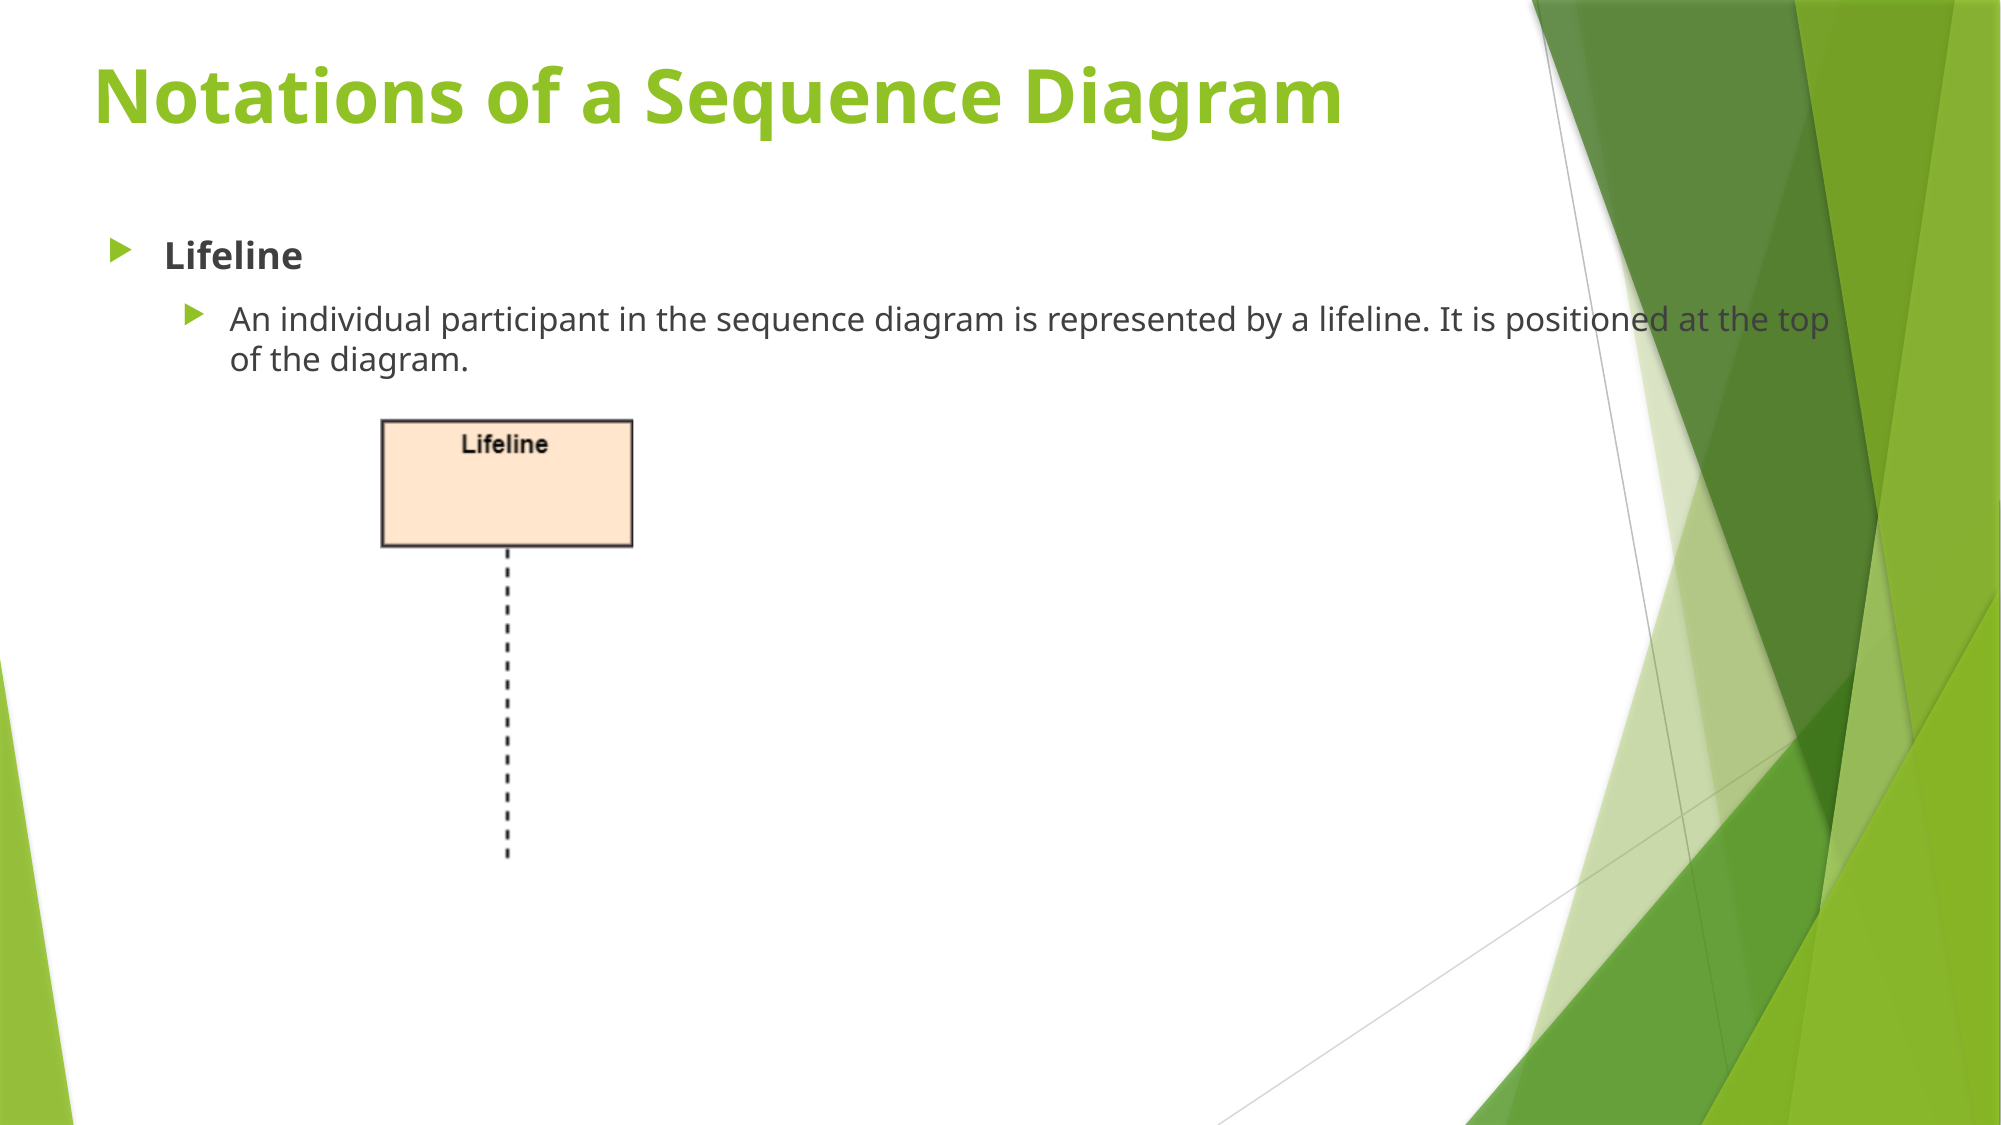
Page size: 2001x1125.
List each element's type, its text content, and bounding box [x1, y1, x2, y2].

title Notations of a Sequence Diagram [77, 40, 1880, 258]
picture [366, 398, 793, 901]
list Lifeline An individual participant in the sequence diagram is represented by a lifeline. It is positioned at the top of the diagram. [92, 224, 1880, 862]
